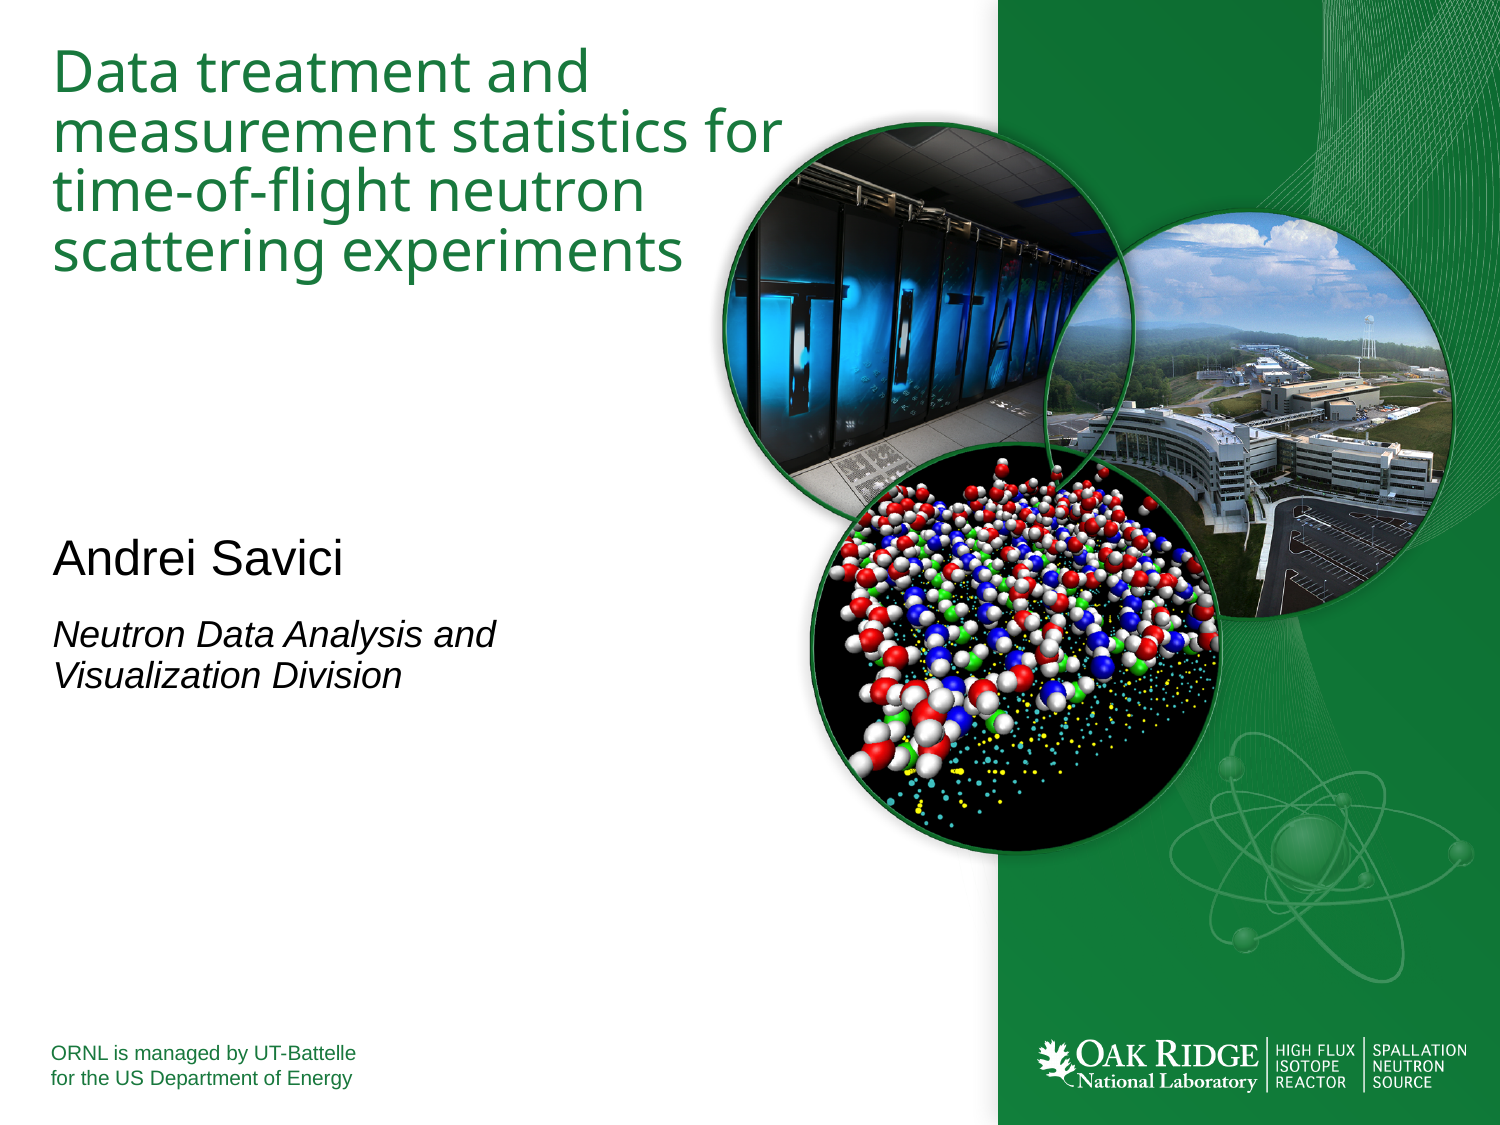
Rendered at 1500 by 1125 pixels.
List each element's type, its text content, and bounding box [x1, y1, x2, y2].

subtitle Andrei Savici Neutron Data Analysis and Visualization Division [37, 525, 572, 725]
picture [179, 1075, 185, 1084]
picture [79, 0, 1500, 1093]
title Data treatment and measurement statistics for time-of-flight neutron scattering experiments [37, 37, 842, 446]
